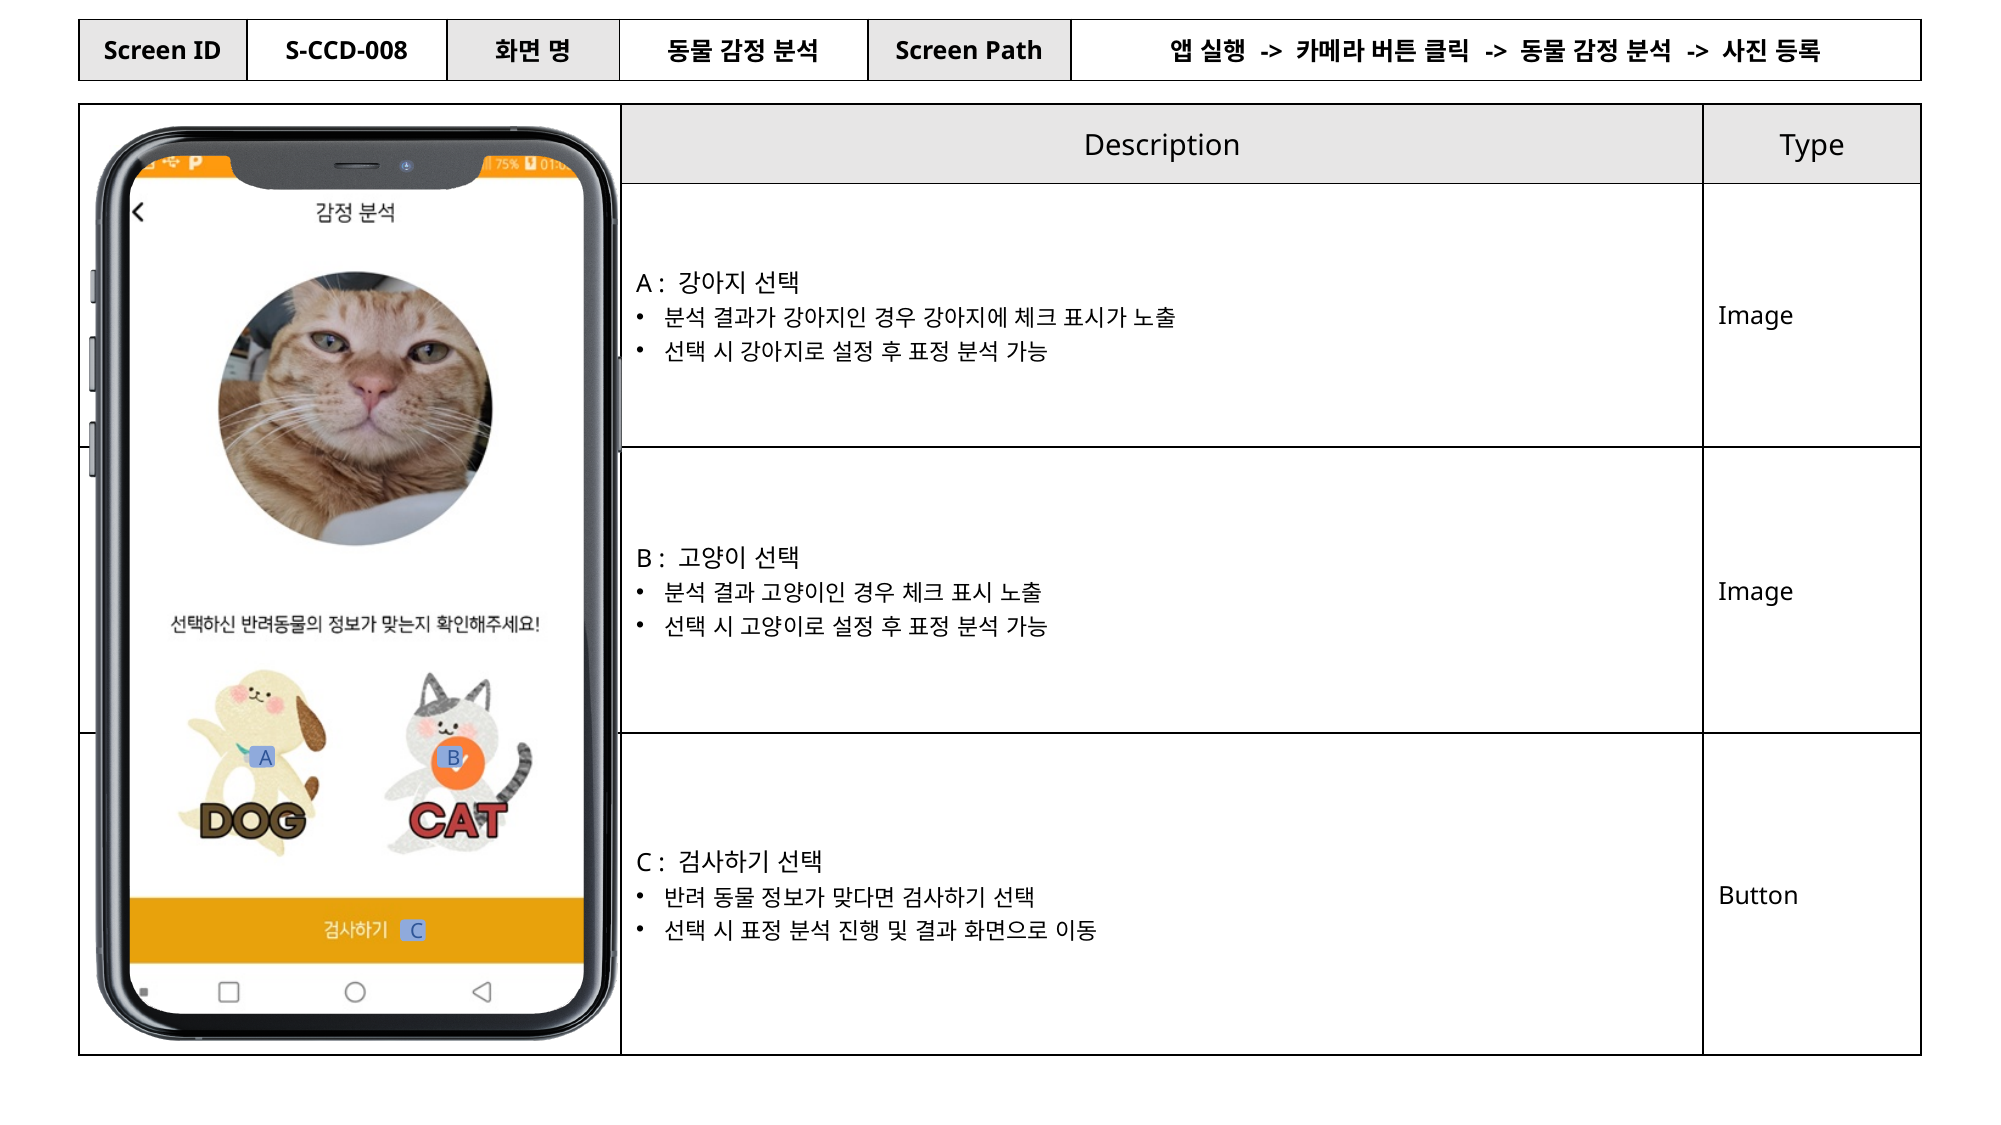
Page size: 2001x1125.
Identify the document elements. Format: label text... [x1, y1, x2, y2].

table_header S-CCD-008 [248, 20, 446, 80]
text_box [89, 126, 622, 1041]
table_header 화면 명 [448, 20, 619, 80]
table_cell Image [1704, 448, 1920, 732]
table_cell A : 강아지 선택 분석 결과가 강아지인 경우 강아지에 체크 표시가 노출 선택 시 강아지로 설정 후 표정 분석 가능 [622, 184, 1702, 446]
table_header Description [622, 105, 1702, 183]
table_cell [80, 734, 620, 1054]
table_cell Image [1704, 184, 1920, 446]
table_cell B : 고양이 선택 분석 결과 고양이인 경우 체크 표시 노출 선택 시 고양이로 설정 후 표정 분석 가능 [622, 448, 1702, 732]
table_header 앱 실행 -> 카메라 버튼 클릭 -> 동물 감정 분석 -> 사진 등록 [1072, 20, 1920, 80]
table_cell [80, 448, 89, 732]
table_header 동물 감정 분석 [620, 20, 867, 80]
table_header Screen Path [869, 20, 1070, 80]
table_header Screen ID [80, 20, 246, 80]
table_cell Button [1704, 734, 1920, 1054]
table_header Type [1704, 105, 1920, 183]
table_header [80, 105, 620, 446]
table_cell C : 검사하기 선택 반려 동물 정보가 맞다면 검사하기 선택 선택 시 표정 분석 진행 및 결과 화면으로 이동 [622, 734, 1702, 1054]
